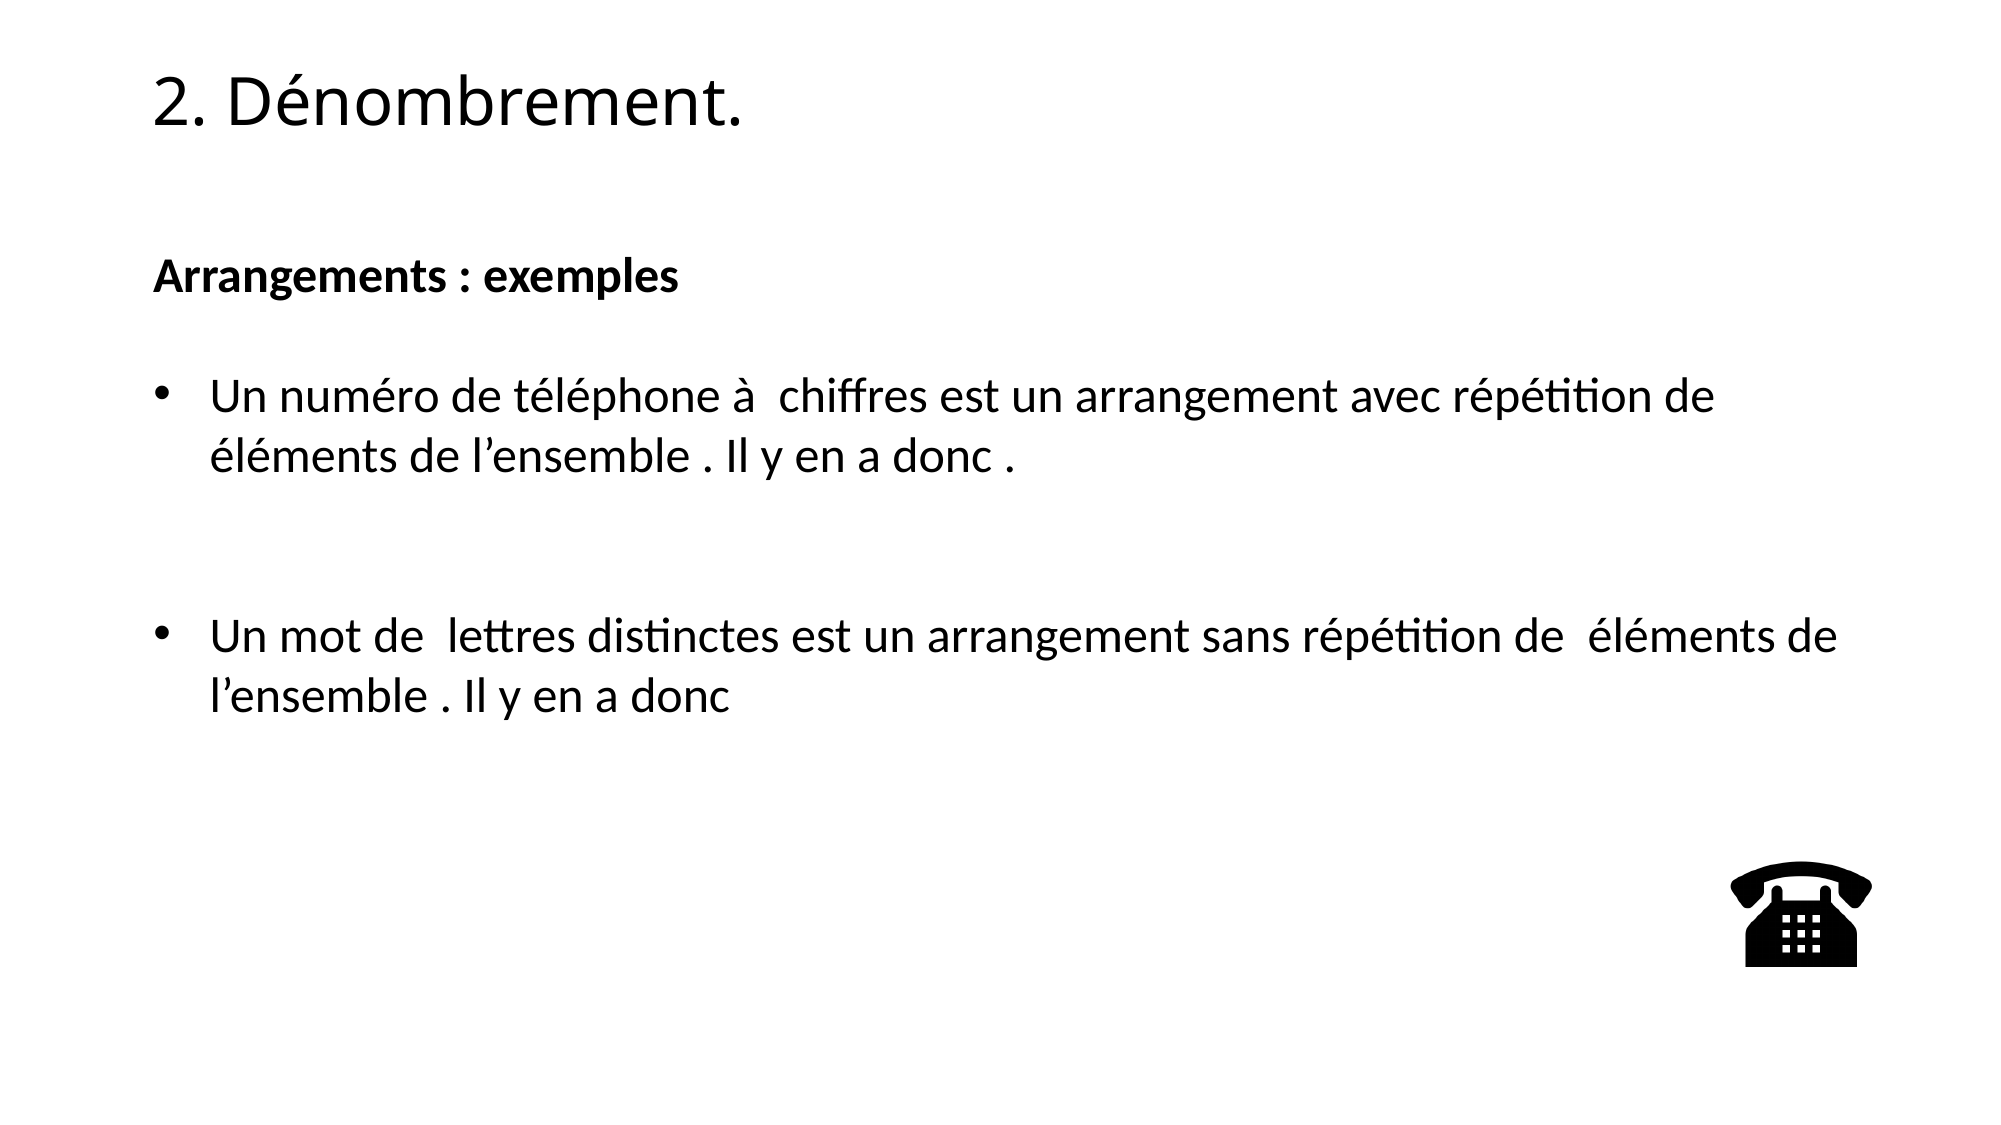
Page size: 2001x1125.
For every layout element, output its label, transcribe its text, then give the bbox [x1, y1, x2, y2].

text_box 2. Dénombrement. [137, 59, 1863, 155]
picture [1712, 826, 1890, 1004]
